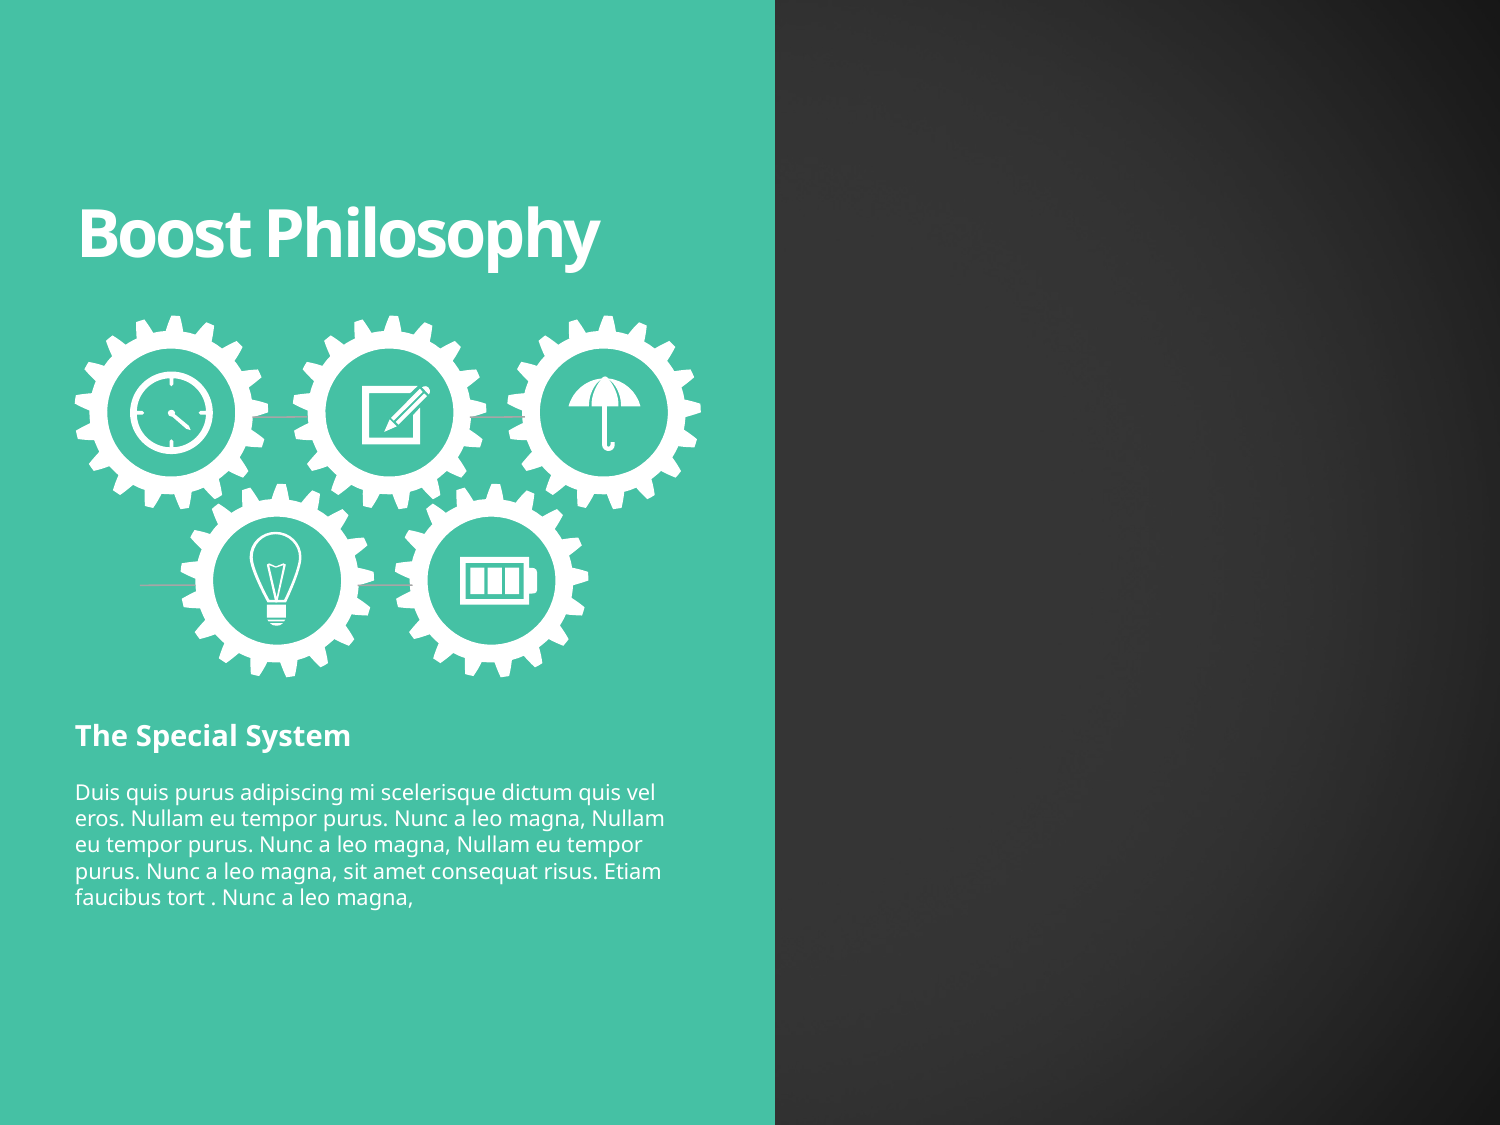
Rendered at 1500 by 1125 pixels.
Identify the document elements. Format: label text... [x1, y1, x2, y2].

text_box Boost Philosophy [68, 187, 610, 275]
picture [777, 0, 1500, 1125]
text_box [292, 315, 487, 510]
text_box [180, 483, 375, 678]
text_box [459, 556, 538, 605]
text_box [361, 384, 432, 445]
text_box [129, 371, 214, 455]
text_box [568, 376, 641, 452]
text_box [249, 531, 302, 626]
text_box [0, 0, 777, 1125]
text_box [507, 315, 701, 510]
text_box The Special System Duis quis purus adipiscing mi scelerisque dictum quis vel eros. Nullam eu tempor purus. Nunc a leo magna, Nullam eu tempor purus. Nunc a leo magna, Nullam eu tempor purus. Nunc a leo magna, sit amet consequat risus. Etiam faucibus tort . Nunc a leo magna, [67, 713, 701, 914]
text_box [74, 315, 269, 510]
text_box [394, 483, 589, 678]
